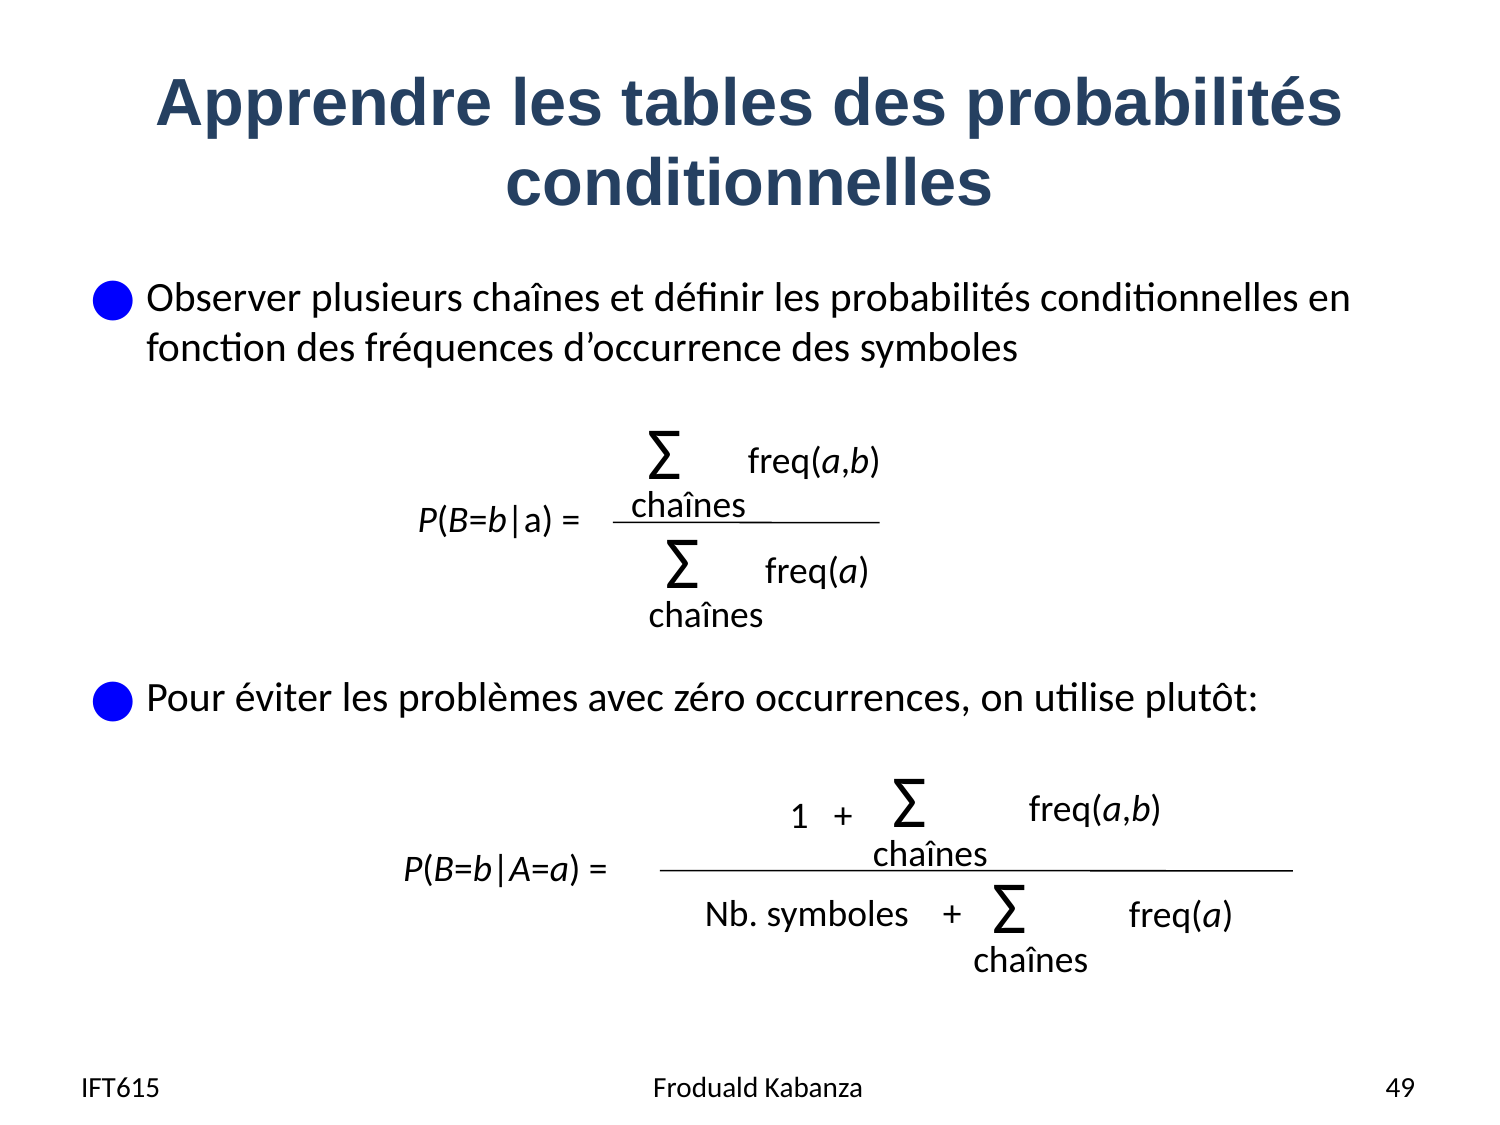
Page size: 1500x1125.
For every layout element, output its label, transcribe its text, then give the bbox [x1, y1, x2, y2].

slide_number 49 [1080, 1056, 1431, 1117]
title Apprendre les tables des probabilités conditionnelles [75, 45, 1425, 233]
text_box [386, 744, 1294, 989]
list Observer plusieurs chaînes et définir les probabilités conditionnelles en fonction des fréquences d’occurrence des symboles Pour éviter les problèmes avec zéro occurrences, on utilise plutôt: [75, 262, 1425, 1005]
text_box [401, 396, 898, 644]
slide_number IFT615 [66, 1056, 356, 1117]
footer Froduald Kabanza [520, 1056, 996, 1117]
